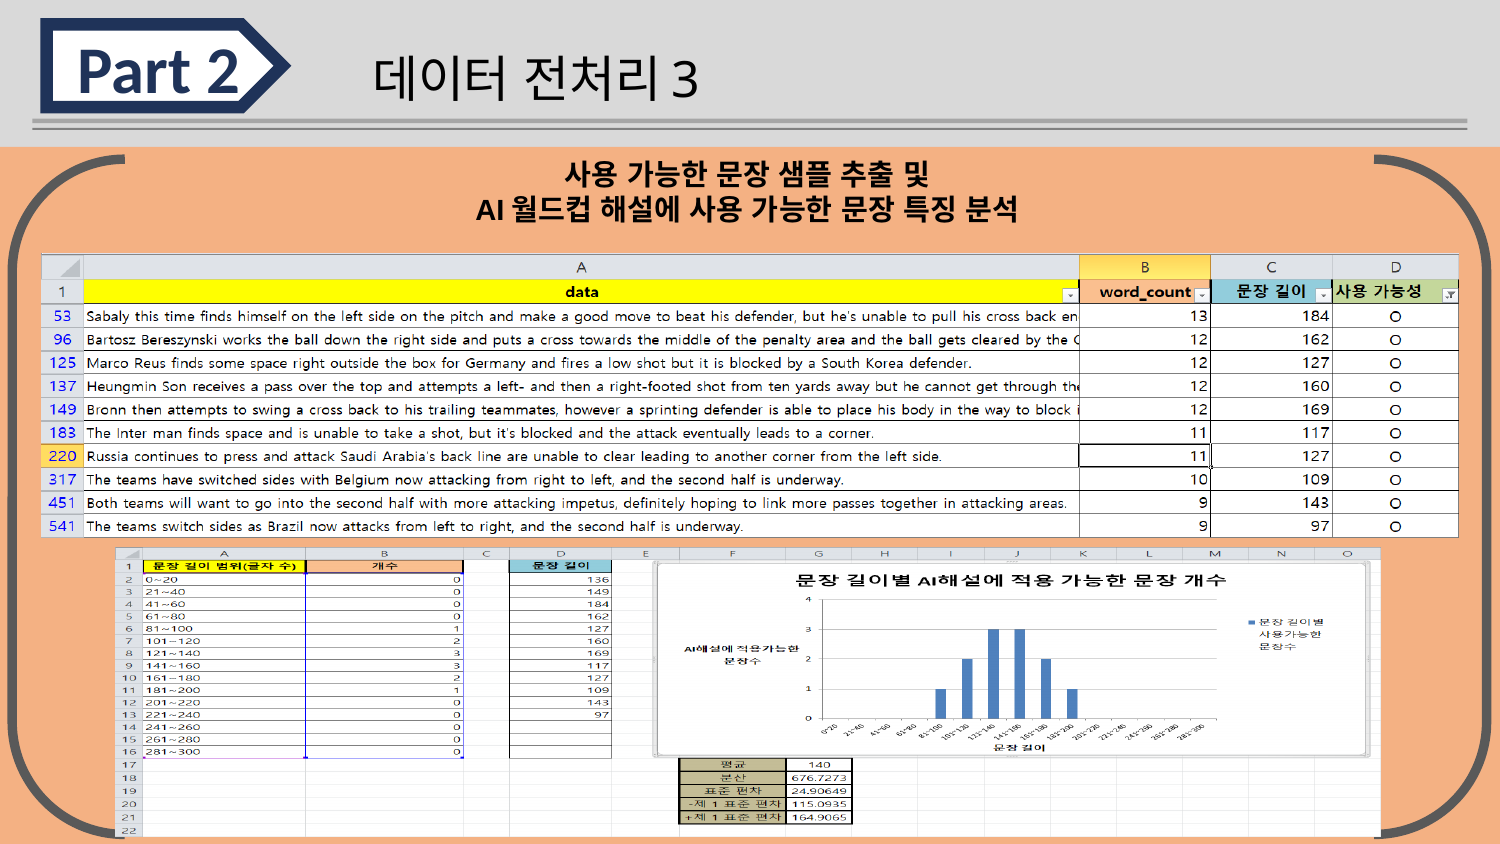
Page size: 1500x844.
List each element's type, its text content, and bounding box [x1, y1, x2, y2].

text_box [11, 158, 1488, 835]
list 데이터 전처리3 [356, 47, 1434, 117]
text_box 사용 가능한 문장 샘플 추출 및 AI월드컵 해설에 사용 가능한 문장 특징 분석 [164, 149, 1331, 234]
picture [41, 253, 1459, 538]
text_box [0, 146, 1500, 844]
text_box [46, 19, 283, 116]
picture [115, 547, 1381, 837]
